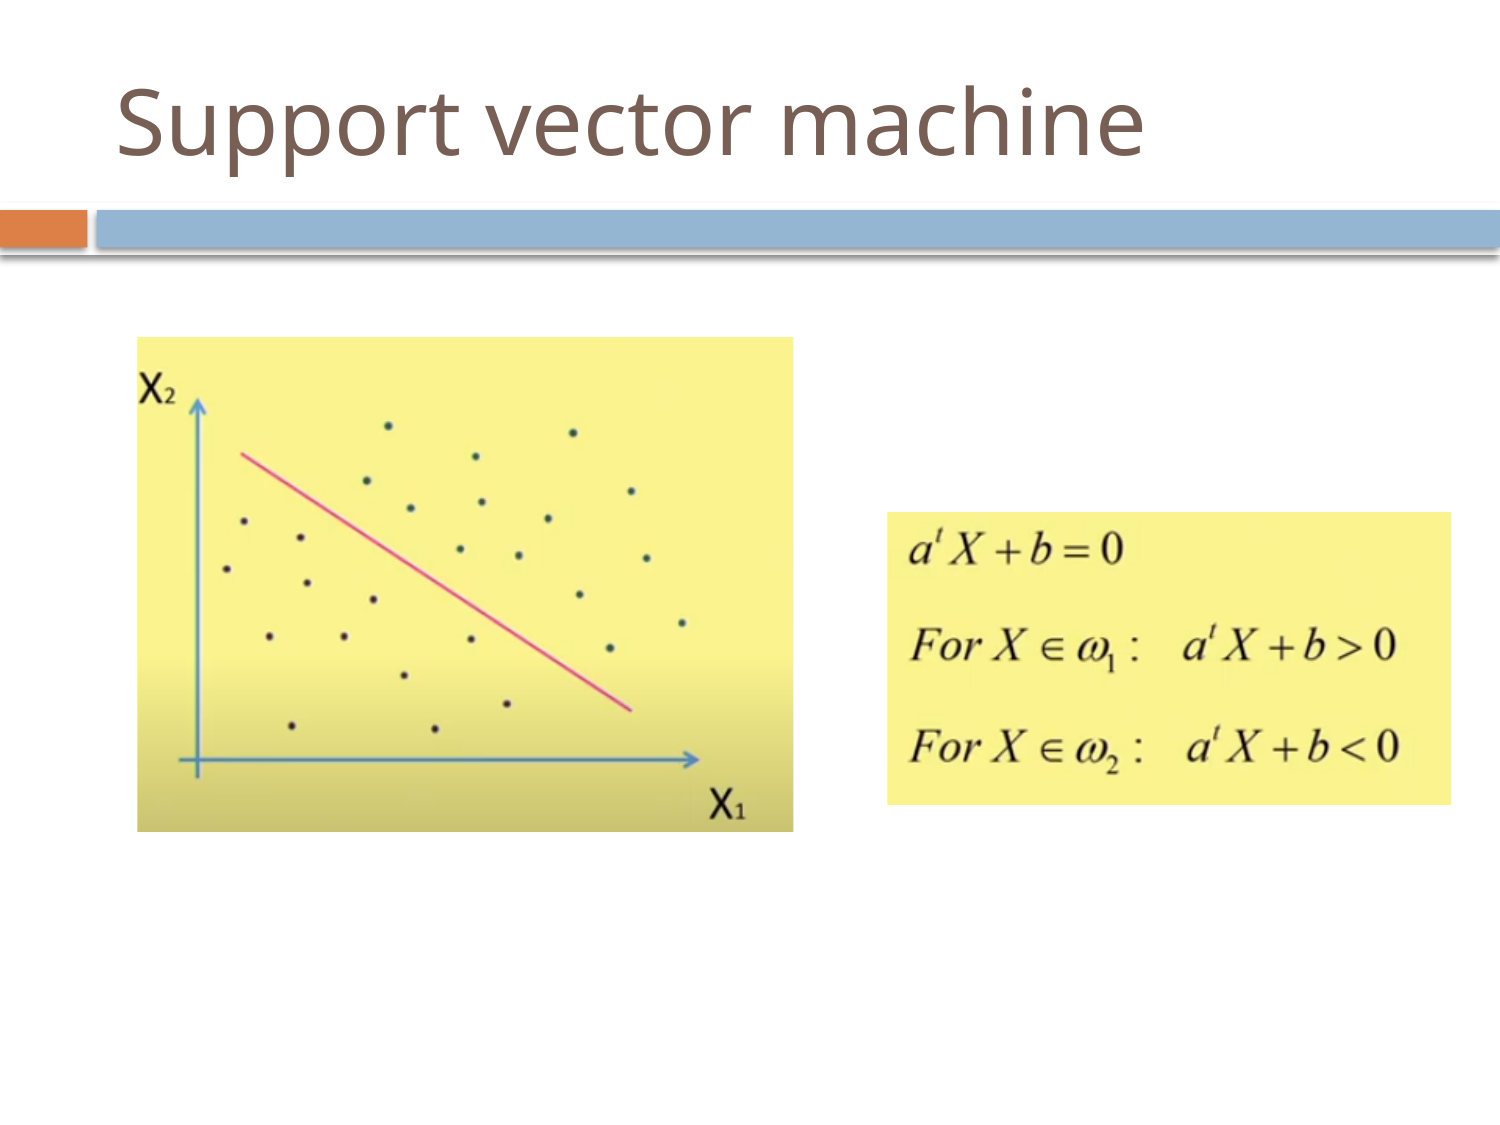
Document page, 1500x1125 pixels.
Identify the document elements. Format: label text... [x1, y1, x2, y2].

picture [887, 512, 1452, 805]
title Support vector machine [100, 37, 1438, 200]
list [137, 337, 794, 832]
